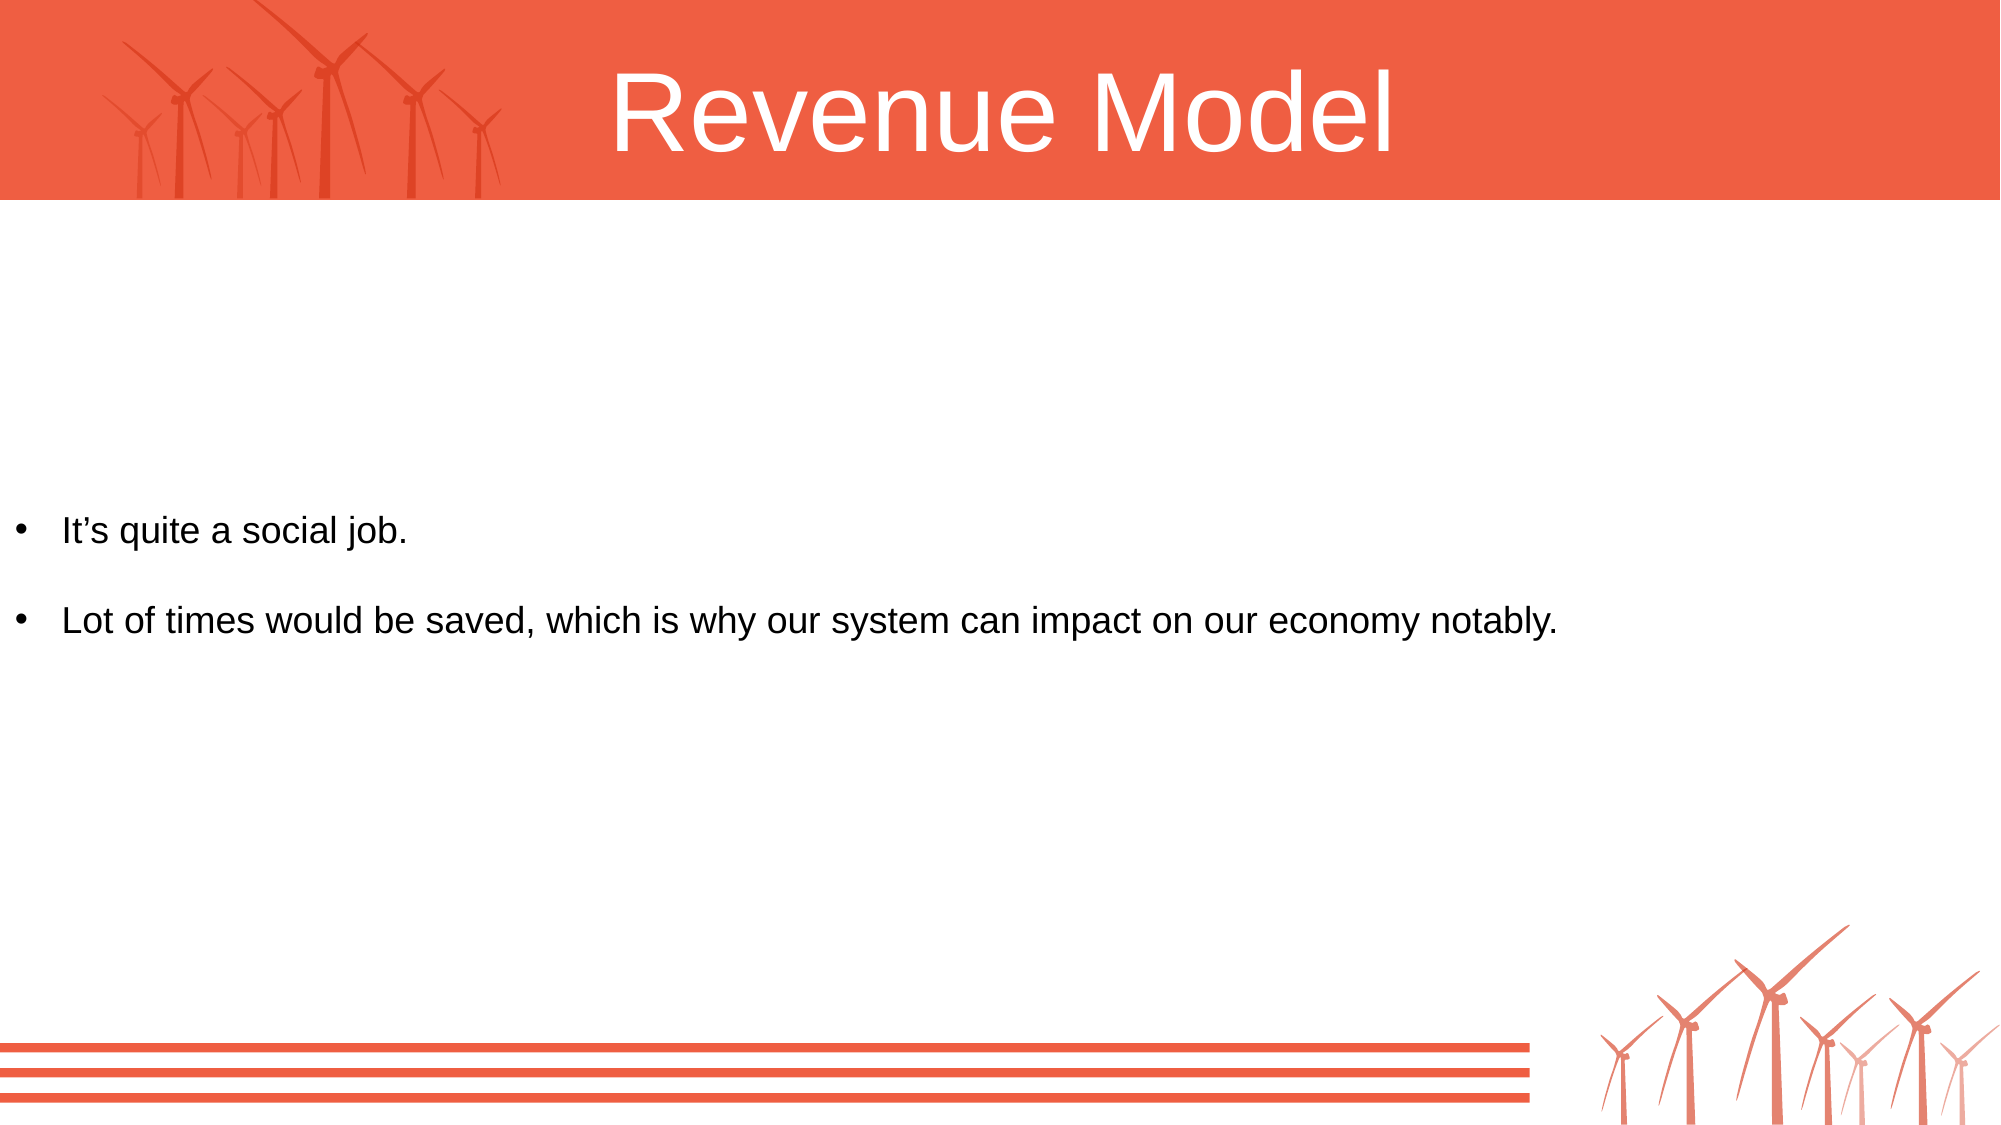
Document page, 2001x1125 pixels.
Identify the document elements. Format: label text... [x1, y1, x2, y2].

text_box It’s quite a social job. Lot of times would be saved, which is why our system can impact on our economy notably. [0, 200, 2000, 901]
list Revenue Model [53, 55, 1952, 175]
